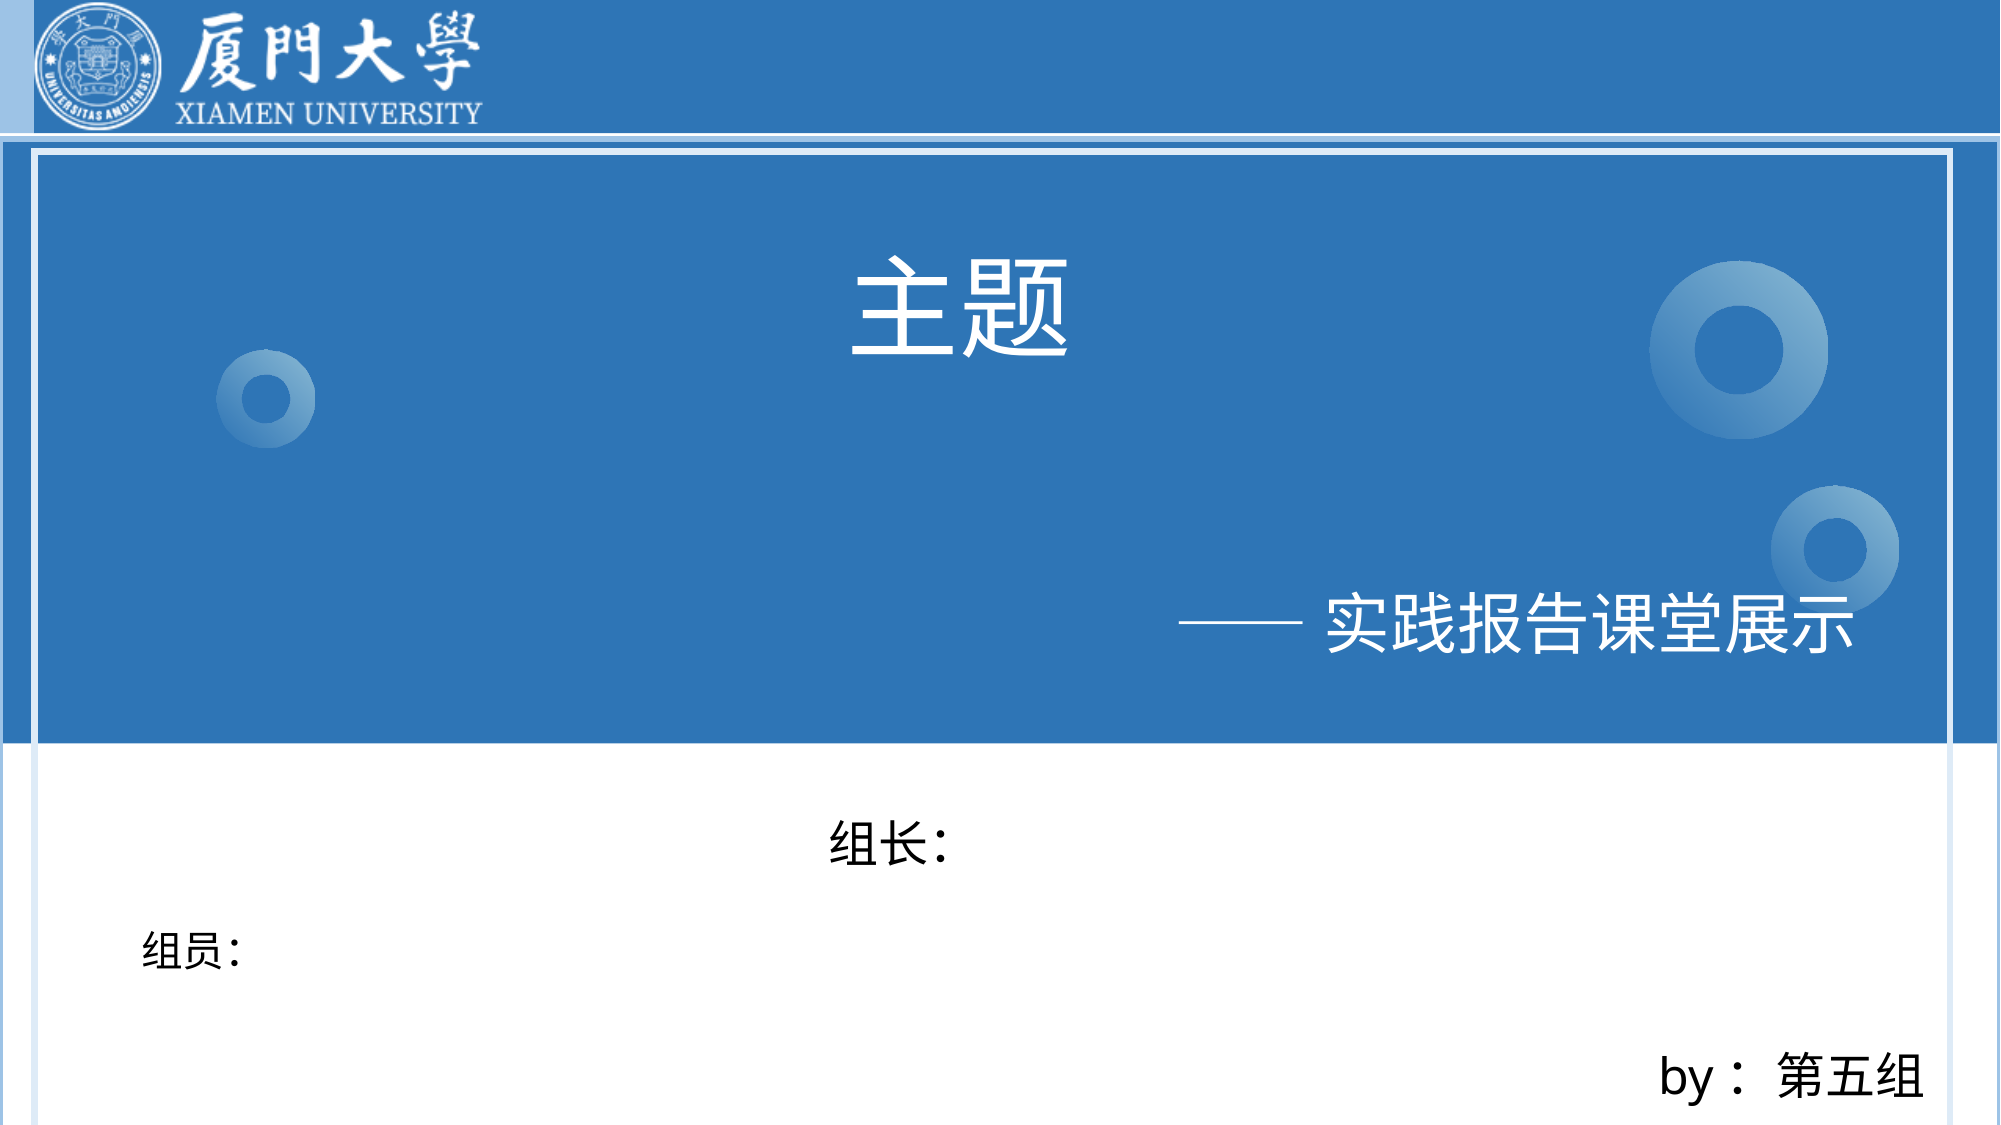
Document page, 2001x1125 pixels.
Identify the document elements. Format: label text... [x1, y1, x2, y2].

text_box [0, 138, 2000, 1125]
text_box 组长： [814, 804, 994, 940]
text_box ——实践报告课堂展示 [1012, 574, 1944, 669]
picture [34, 1, 486, 132]
text_box 组员： [126, 917, 282, 983]
text_box by：第五组 [1643, 1036, 1941, 1112]
text_box 主题 [757, 229, 1087, 514]
